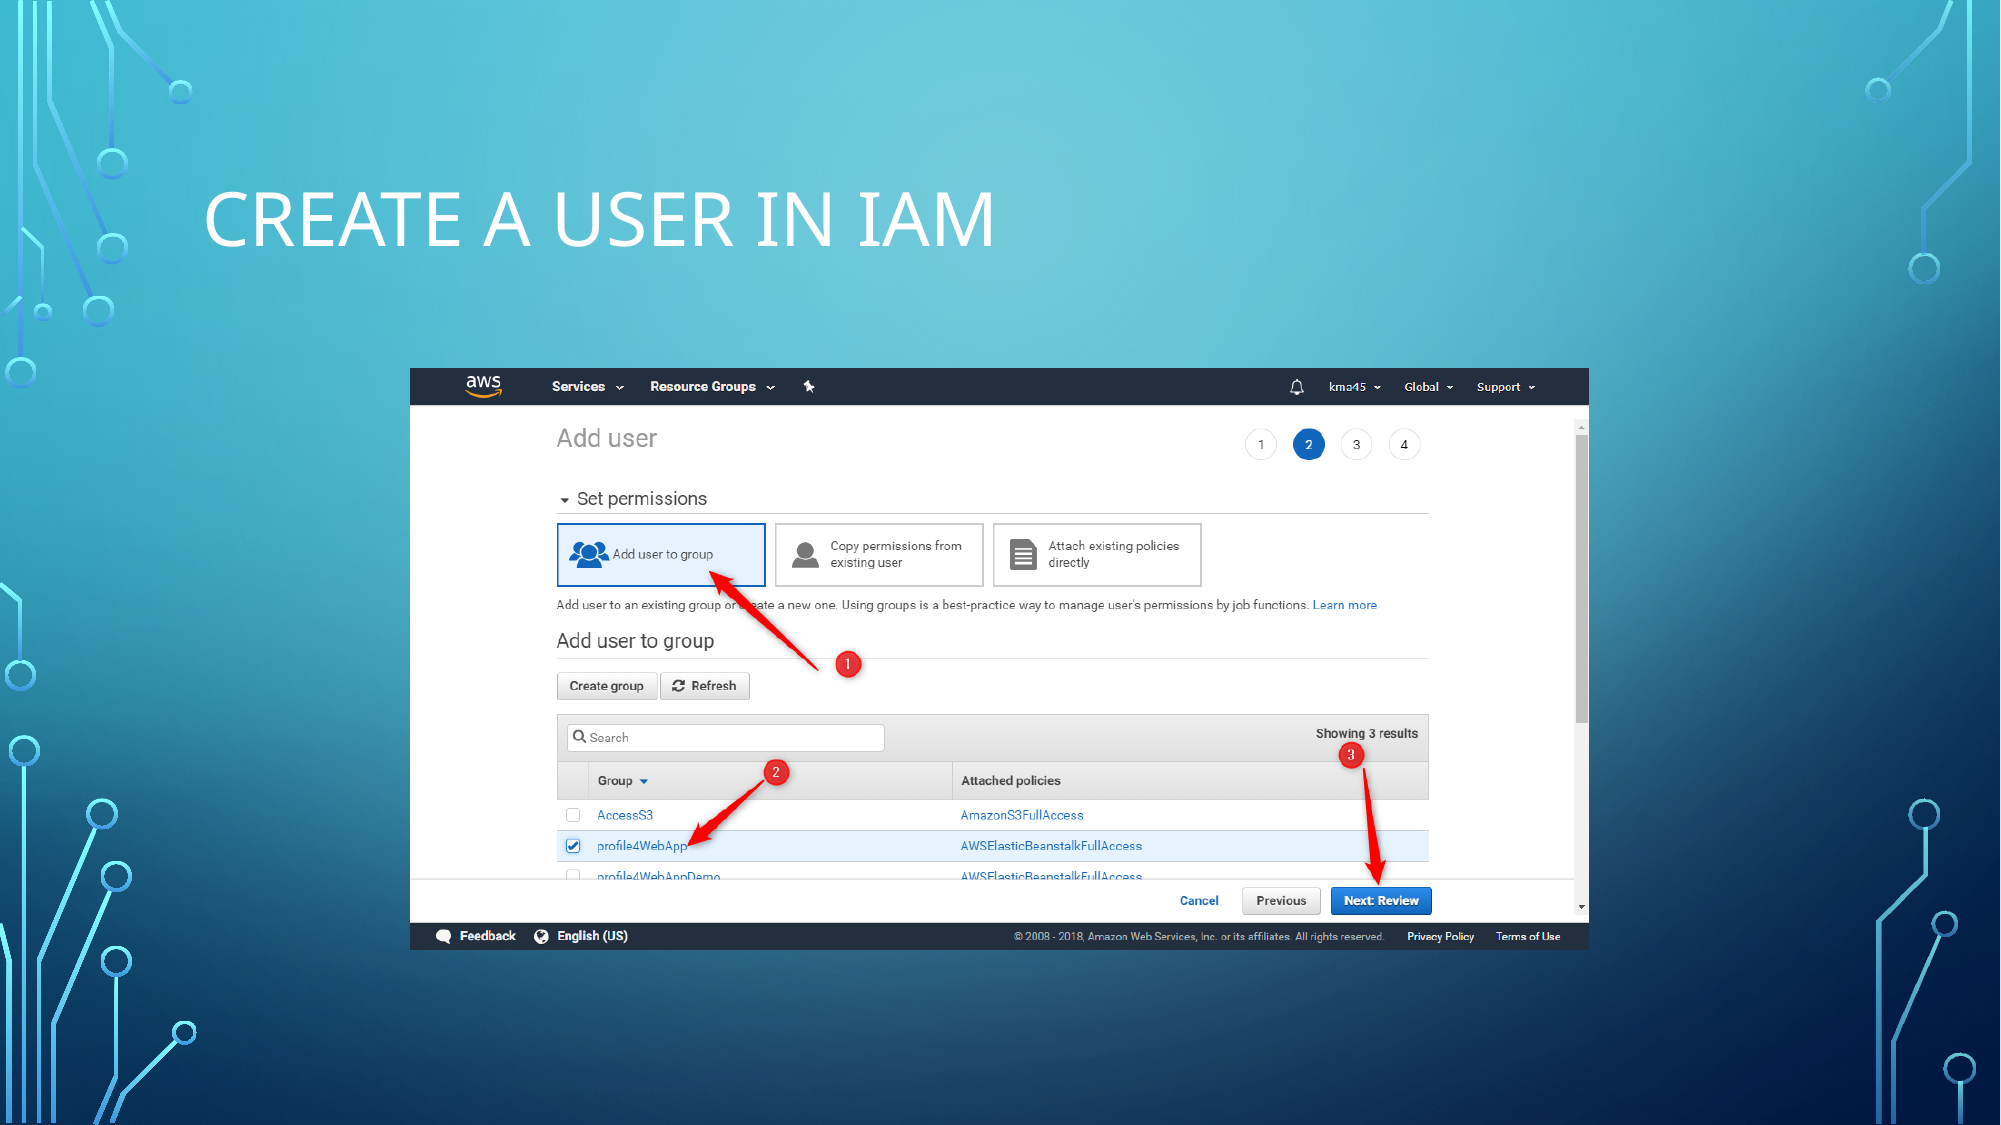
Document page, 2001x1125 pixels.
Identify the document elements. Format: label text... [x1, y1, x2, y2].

title Create a User in IAM [187, 101, 1813, 344]
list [410, 368, 1590, 951]
